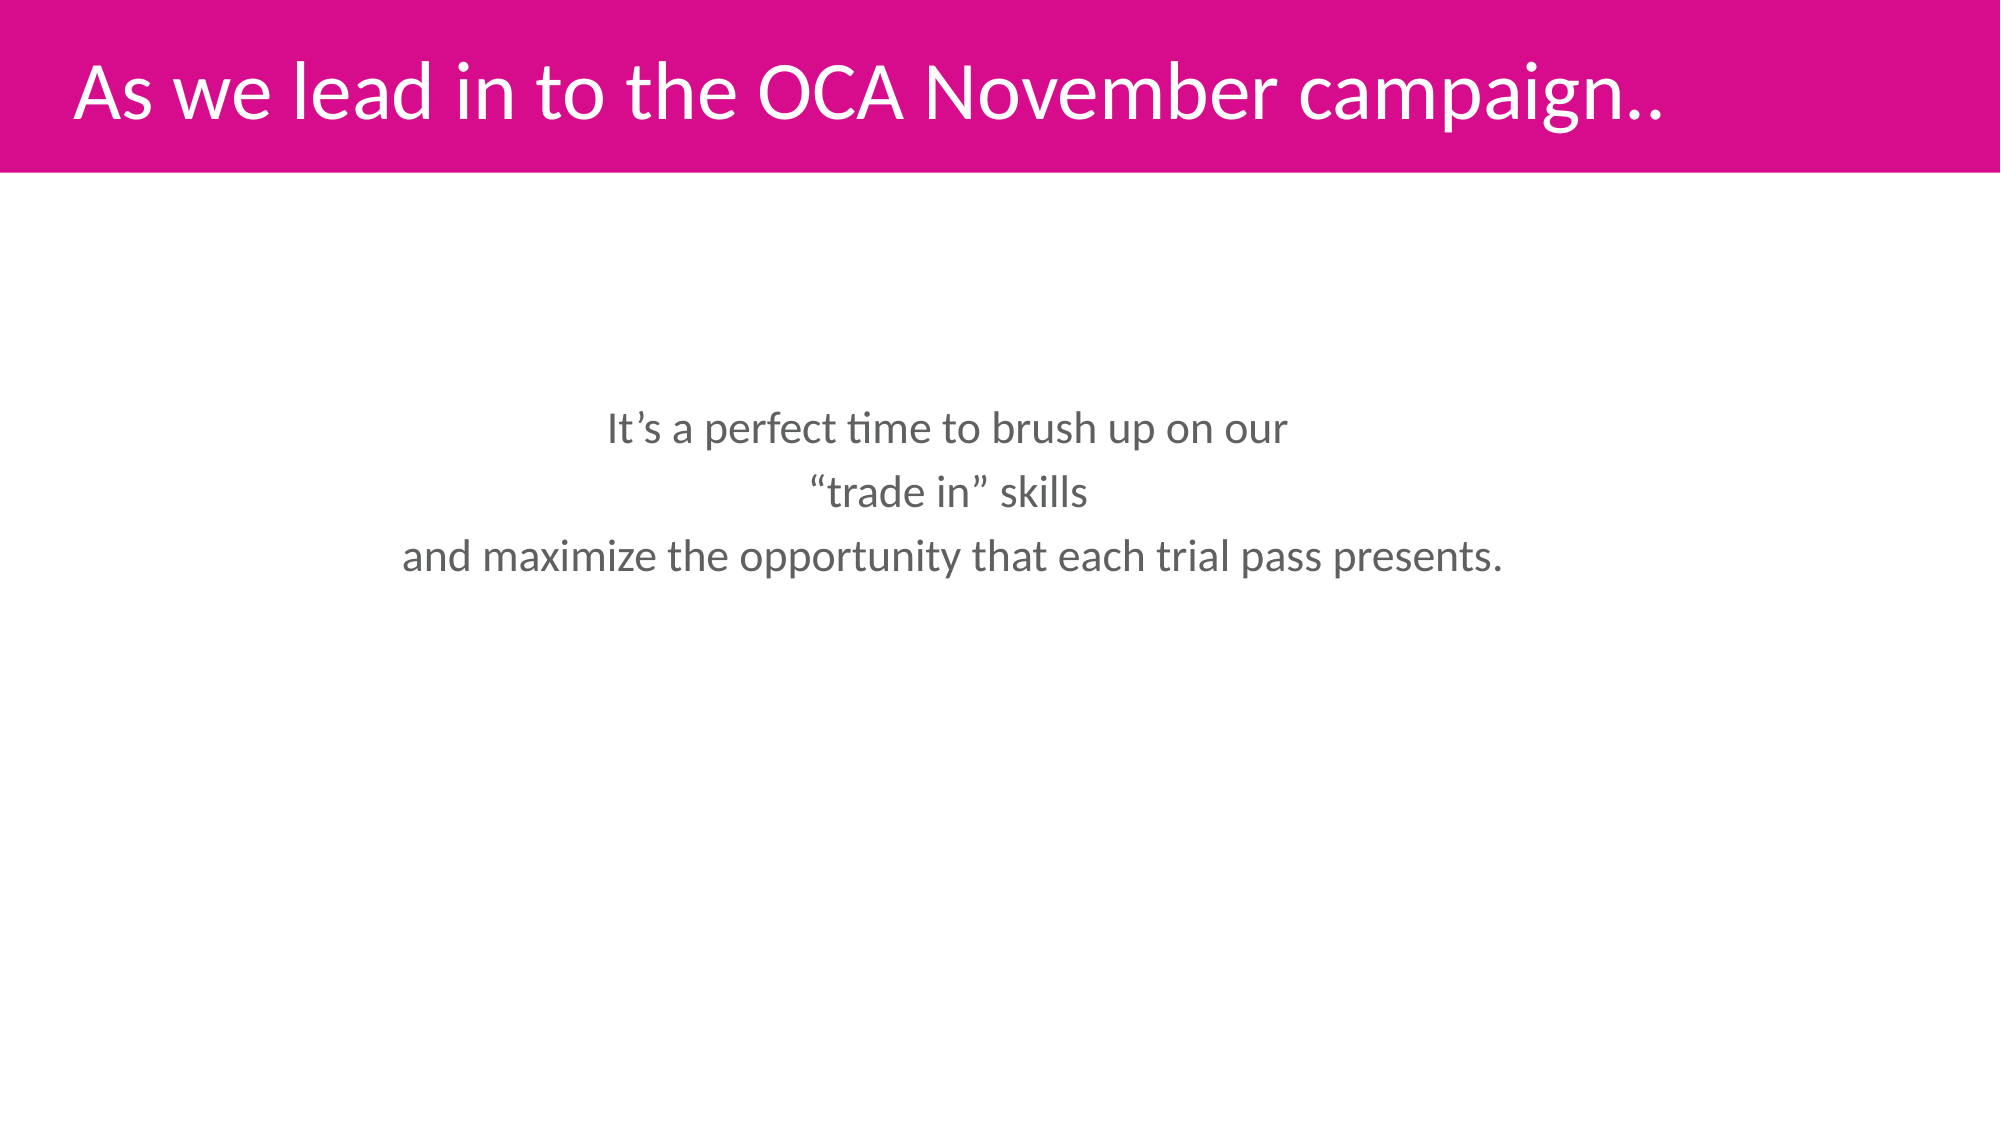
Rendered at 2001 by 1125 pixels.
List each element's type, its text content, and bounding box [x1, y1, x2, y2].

list It’s a perfect time to brush up on our “trade in” skills and maximize the opportunity that each trial pass presents. [53, 229, 1853, 973]
list As we lead in to the OCA November campaign.. [0, 0, 2000, 173]
